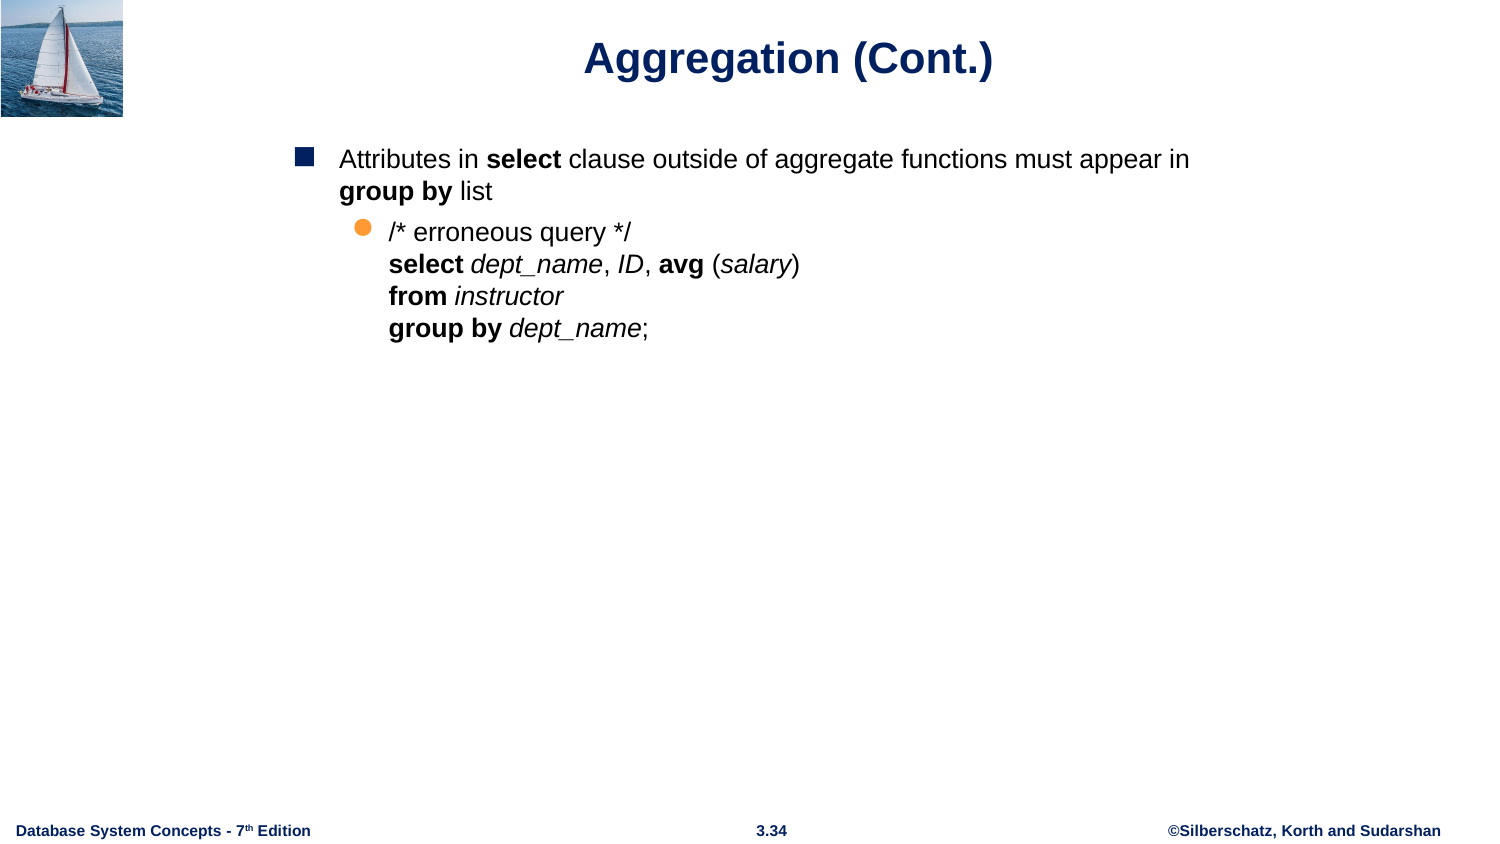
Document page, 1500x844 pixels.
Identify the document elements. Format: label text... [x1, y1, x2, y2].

title Aggregation (Cont.) [125, 14, 1452, 90]
list Attributes in select clause outside of aggregate functions must appear in group by list /* erroneous query */ select dept_name, ID, avg (salary) from instructor group by dept_name; [282, 134, 1224, 546]
picture [0, 0, 123, 117]
